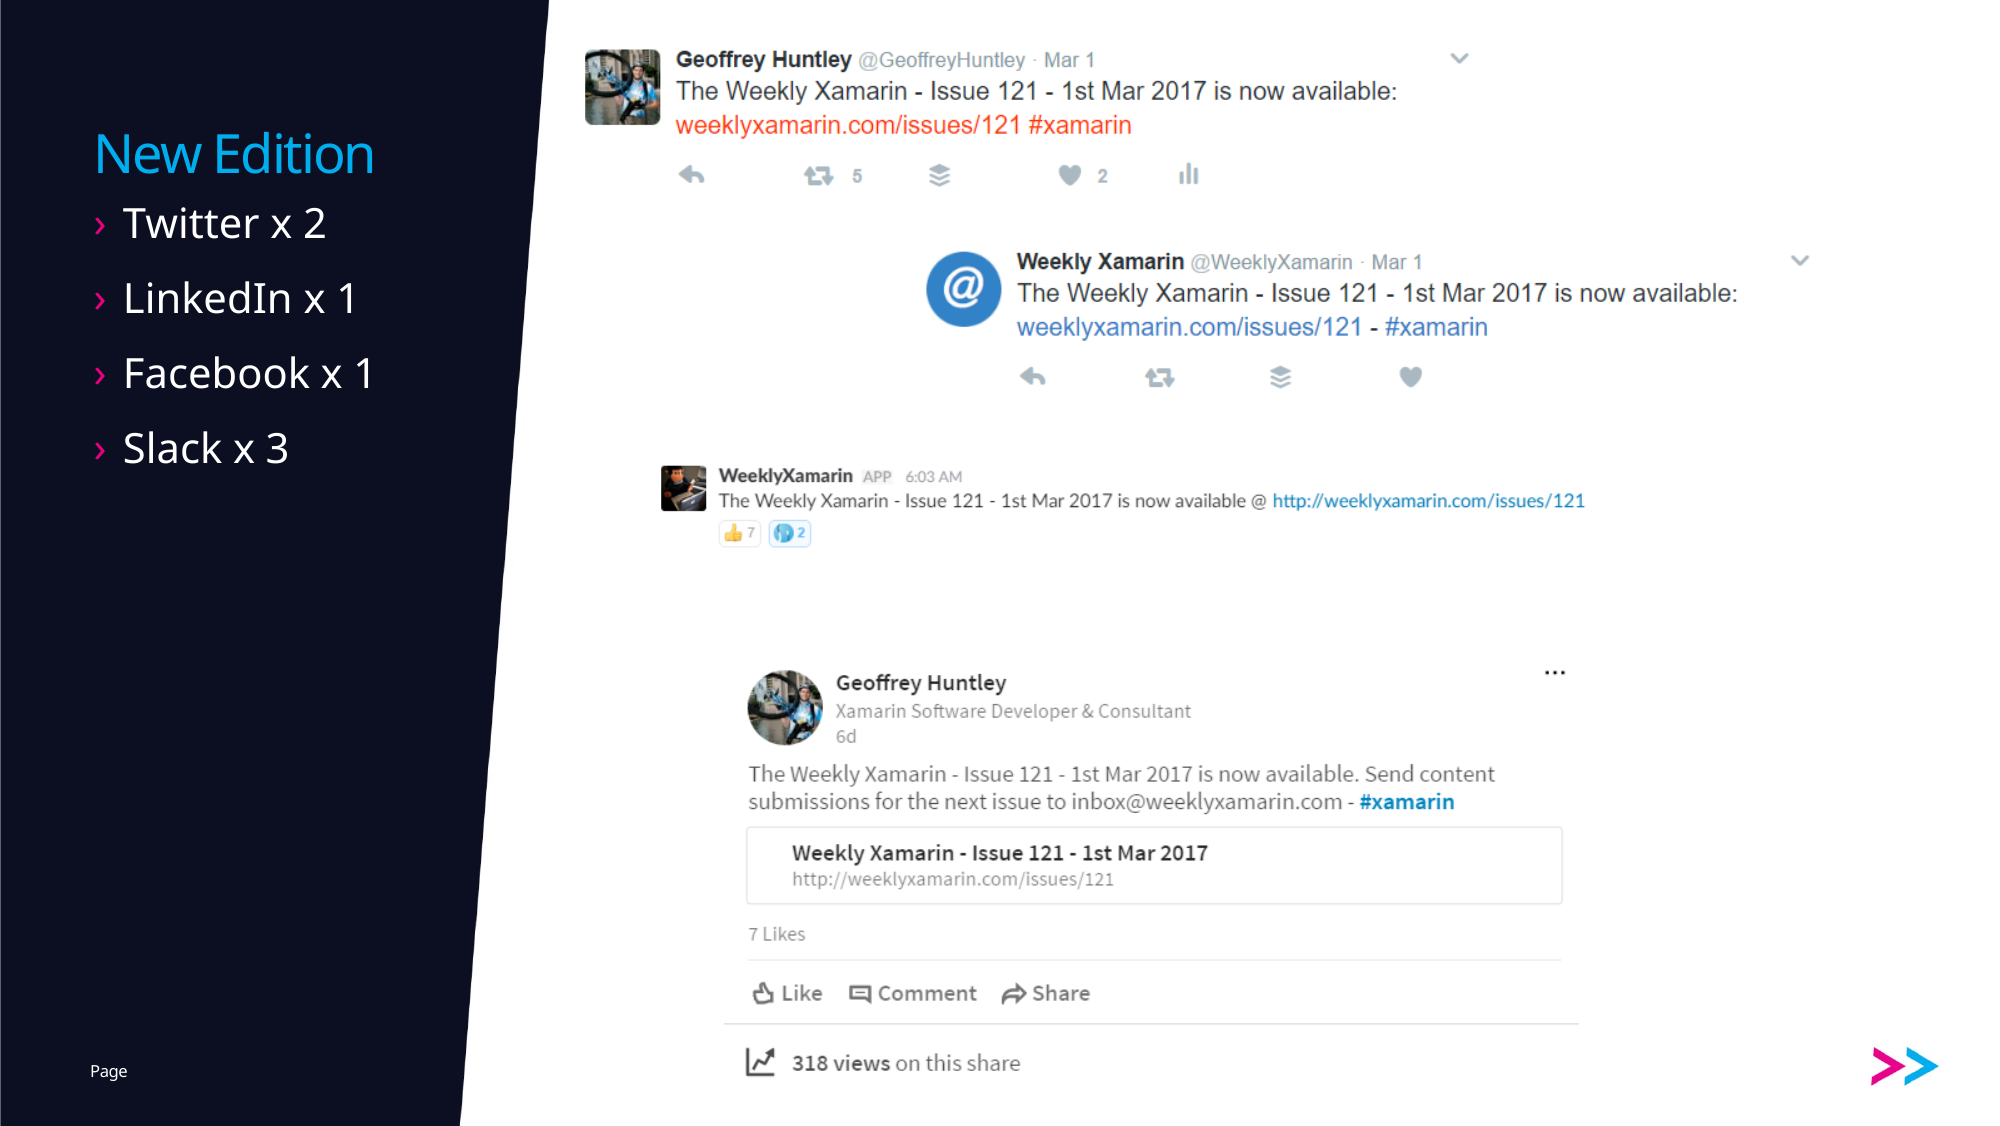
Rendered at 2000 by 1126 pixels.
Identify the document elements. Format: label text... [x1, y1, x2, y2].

picture [0, 0, 2000, 1126]
list Twitter x 2 LinkedIn x 1 Facebook x 1 Slack x 3 [93, 196, 445, 940]
title New Edition [93, 42, 504, 185]
